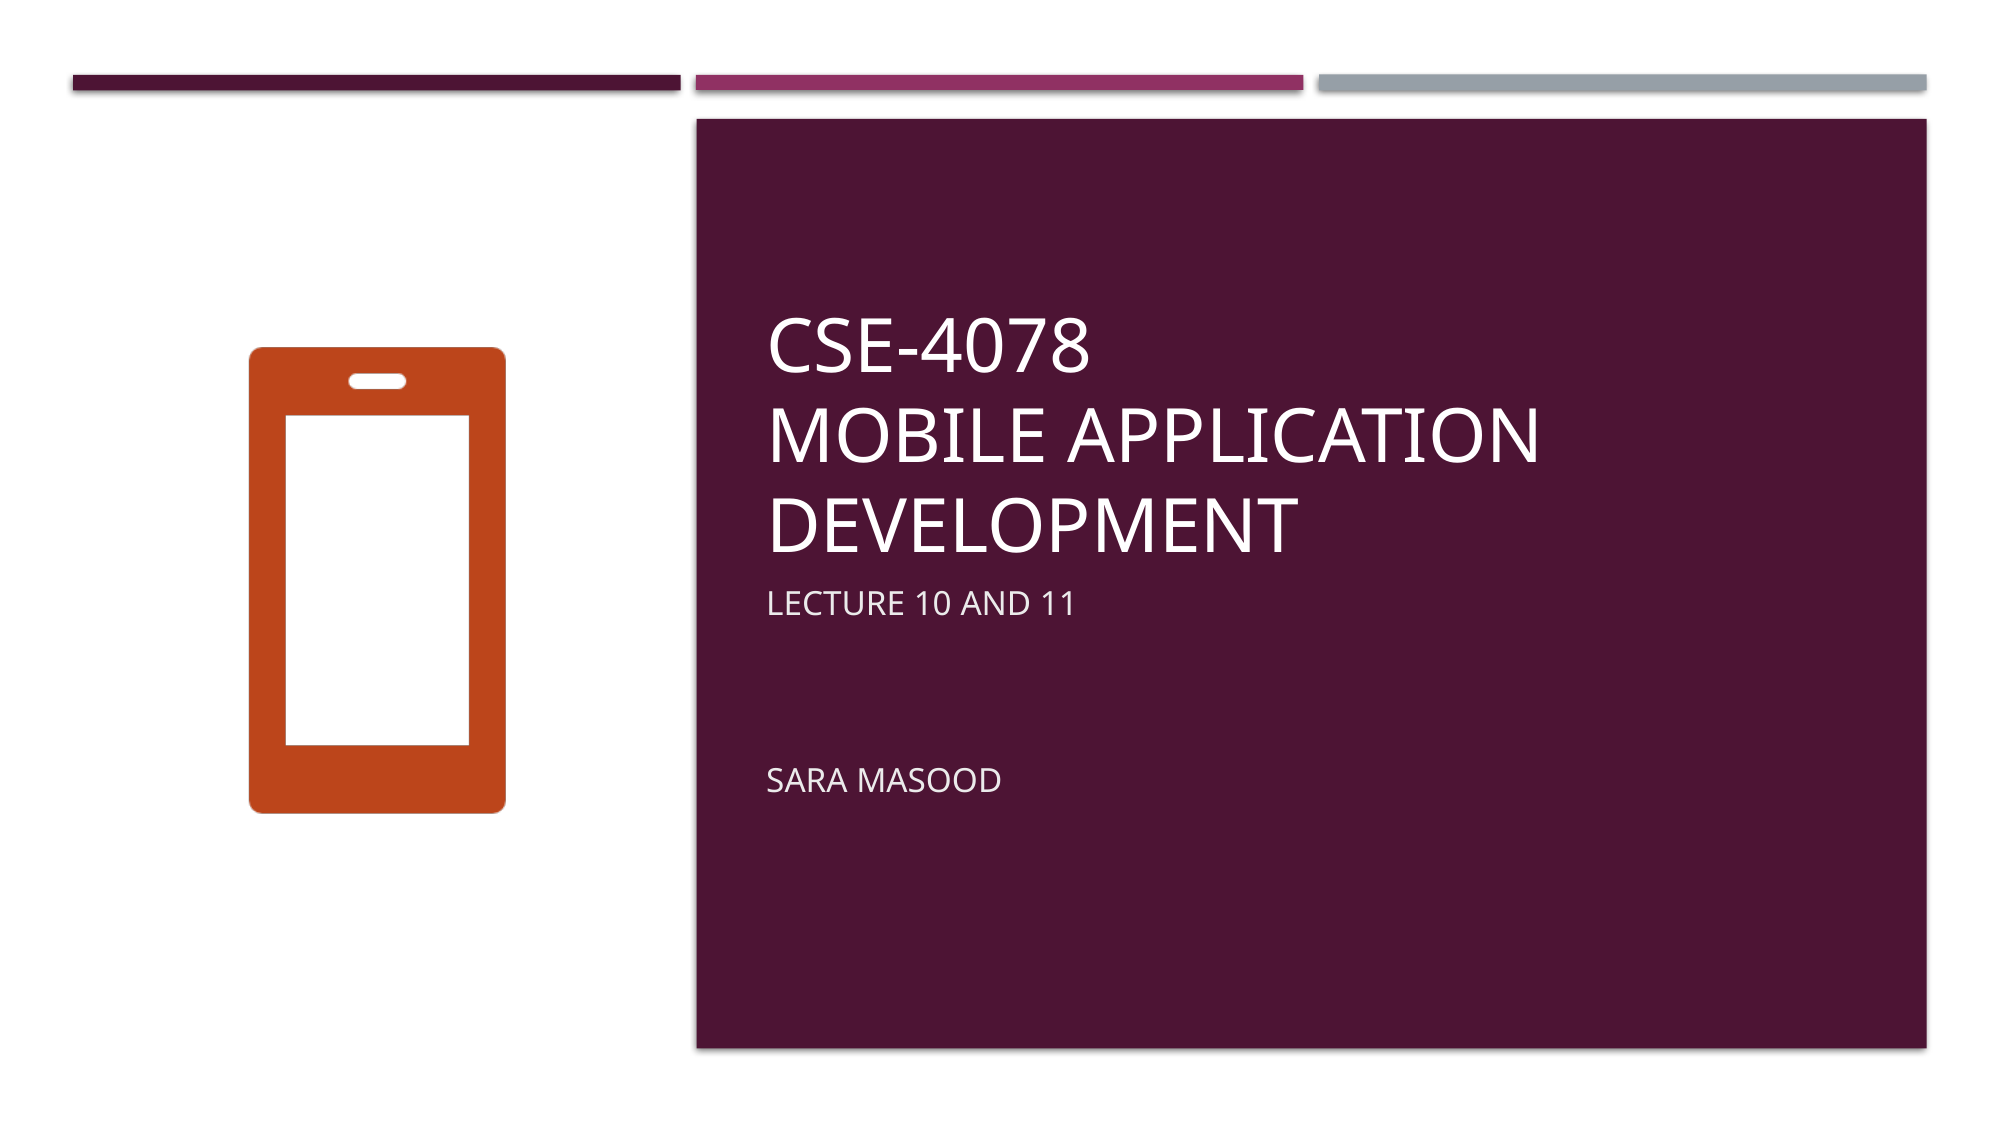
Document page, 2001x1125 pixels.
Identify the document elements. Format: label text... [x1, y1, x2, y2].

text_box [696, 118, 1928, 1049]
title CSE-4078 Mobile Application Development [751, 232, 1867, 574]
text_box [0, 103, 2000, 1125]
picture [125, 329, 629, 833]
subtitle Lecture 10 and 11 Sara Masood [751, 574, 1867, 860]
